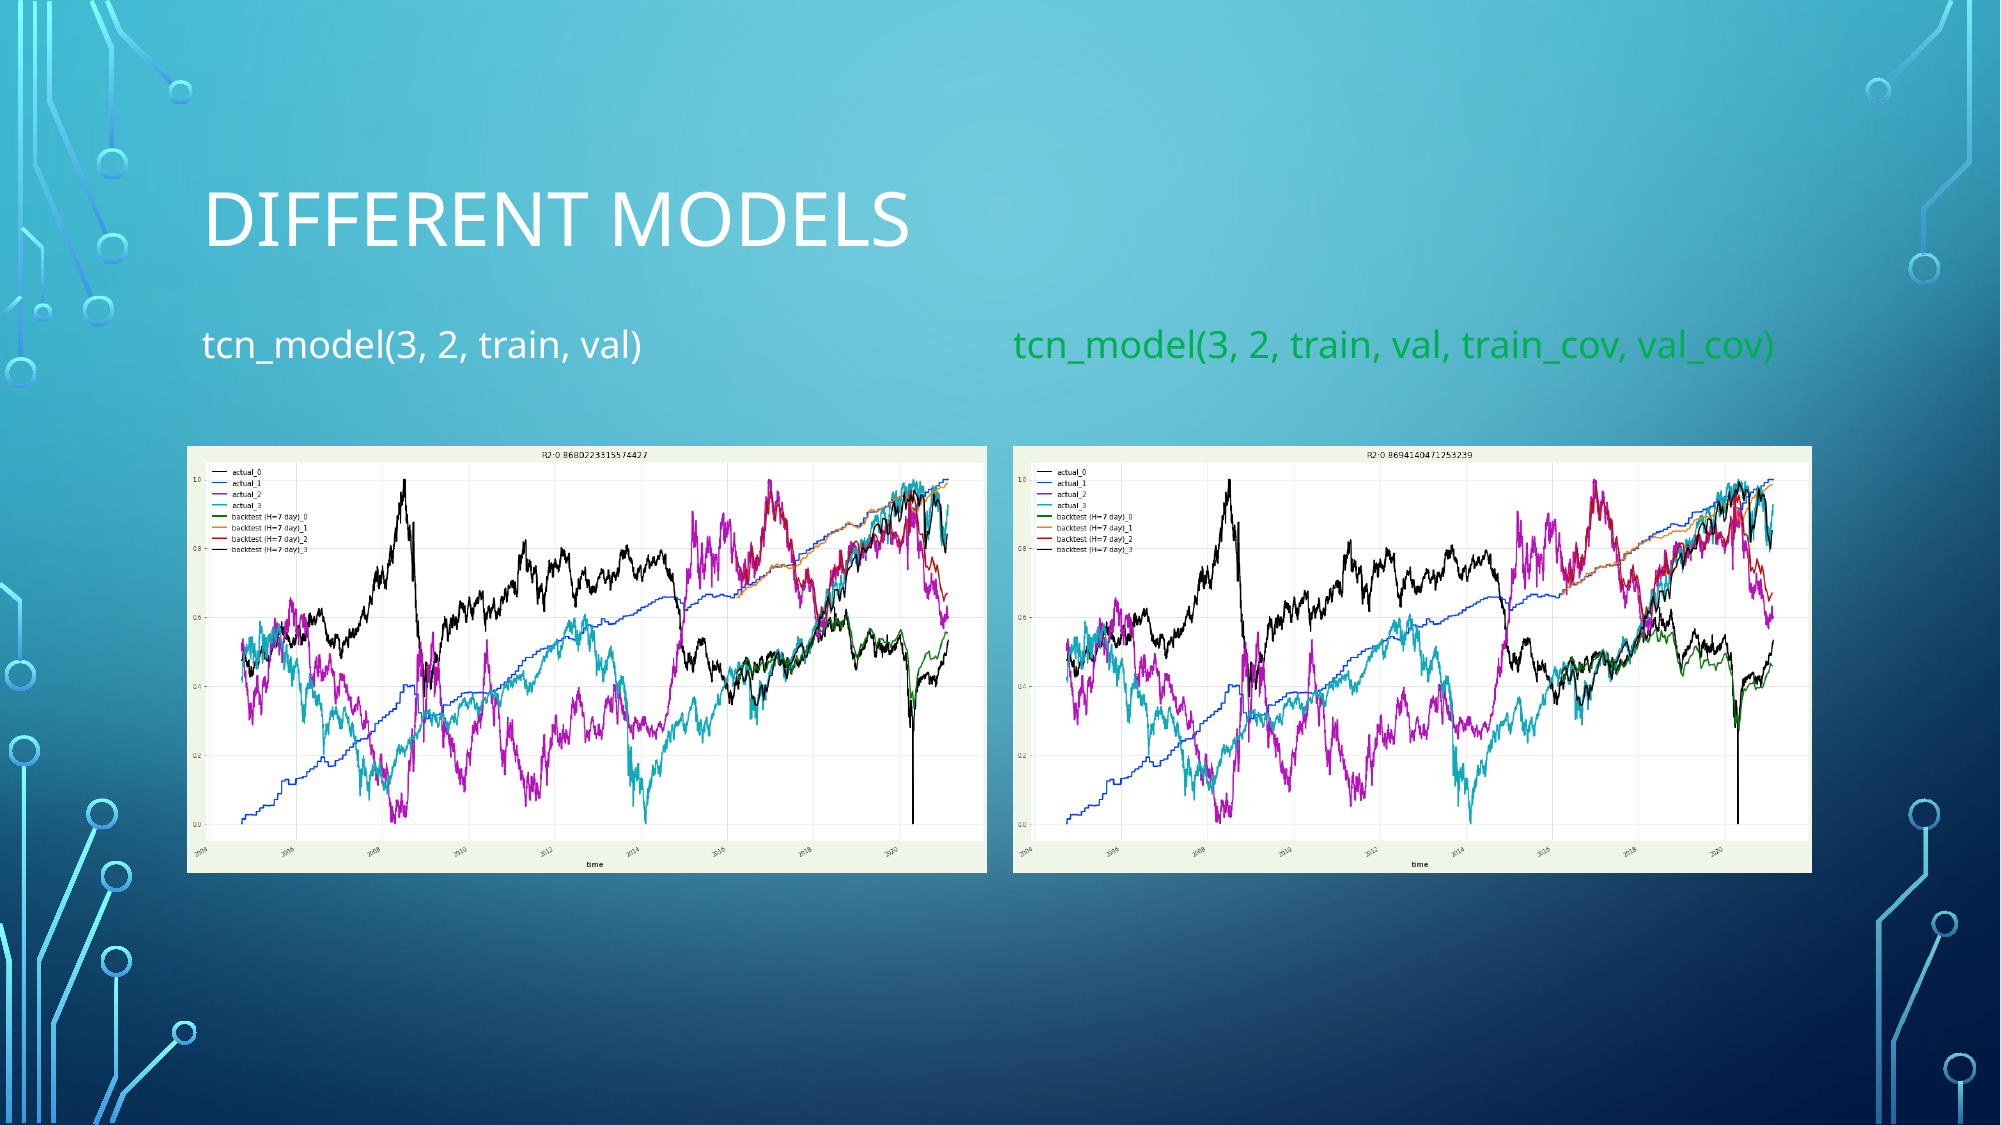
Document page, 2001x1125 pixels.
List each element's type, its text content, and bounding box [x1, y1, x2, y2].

text_box tcn_model(3, 2, train, val, train_cov, val_cov) [998, 313, 2000, 374]
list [186, 445, 988, 873]
text_box tcn_model(3, 2, train, val) [187, 313, 998, 374]
title Different models [187, 101, 1813, 313]
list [1012, 446, 1813, 873]
